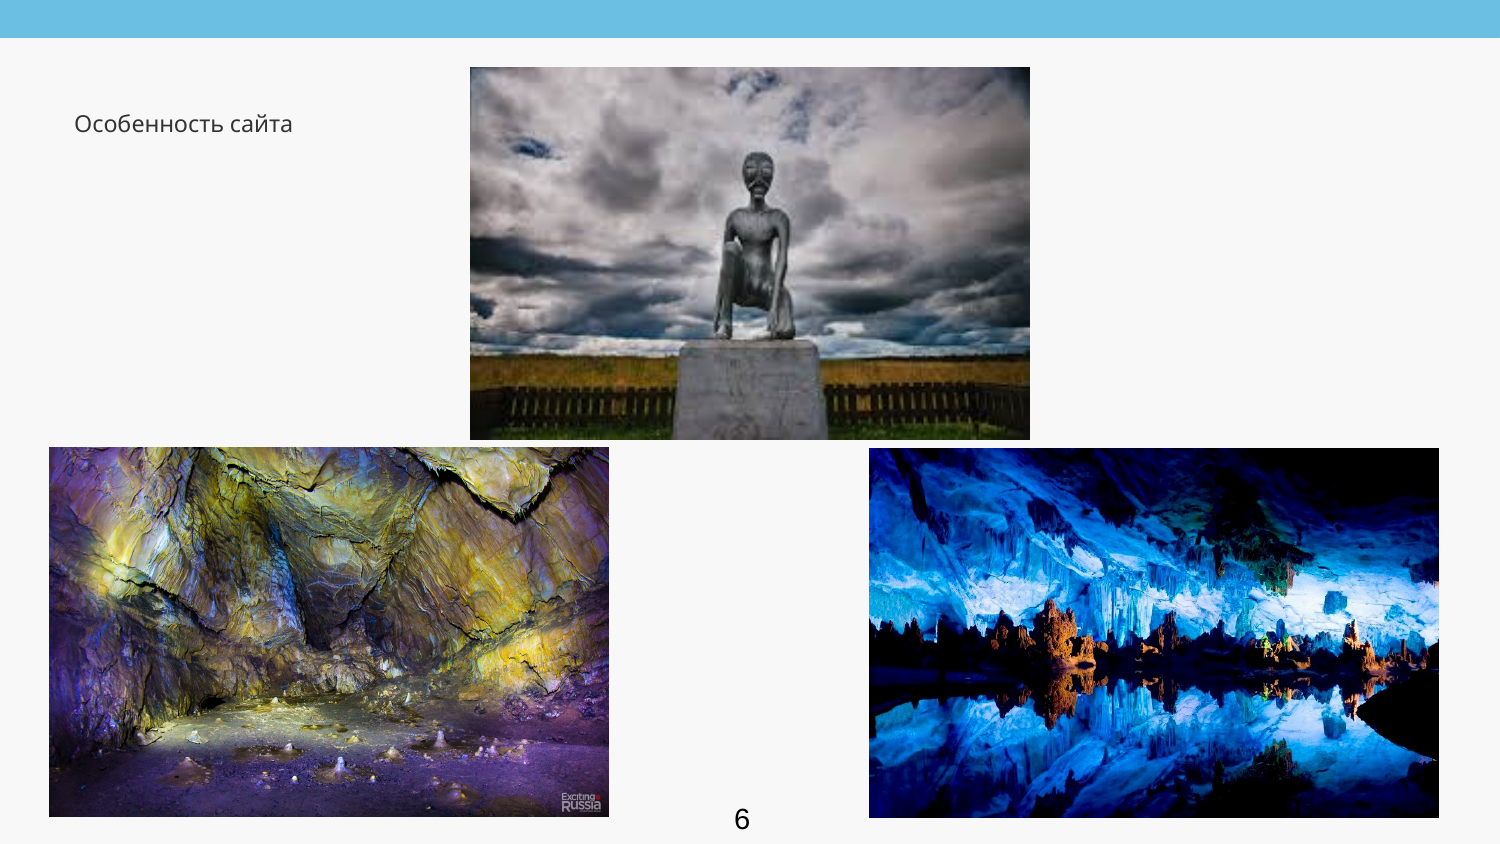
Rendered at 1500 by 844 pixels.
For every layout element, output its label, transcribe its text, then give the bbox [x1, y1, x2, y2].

picture [933, 573, 939, 581]
picture [869, 448, 1440, 819]
picture [470, 67, 1030, 440]
picture [49, 447, 610, 817]
title Особенность сайта [74, 94, 465, 153]
text_box 6 [719, 793, 781, 843]
